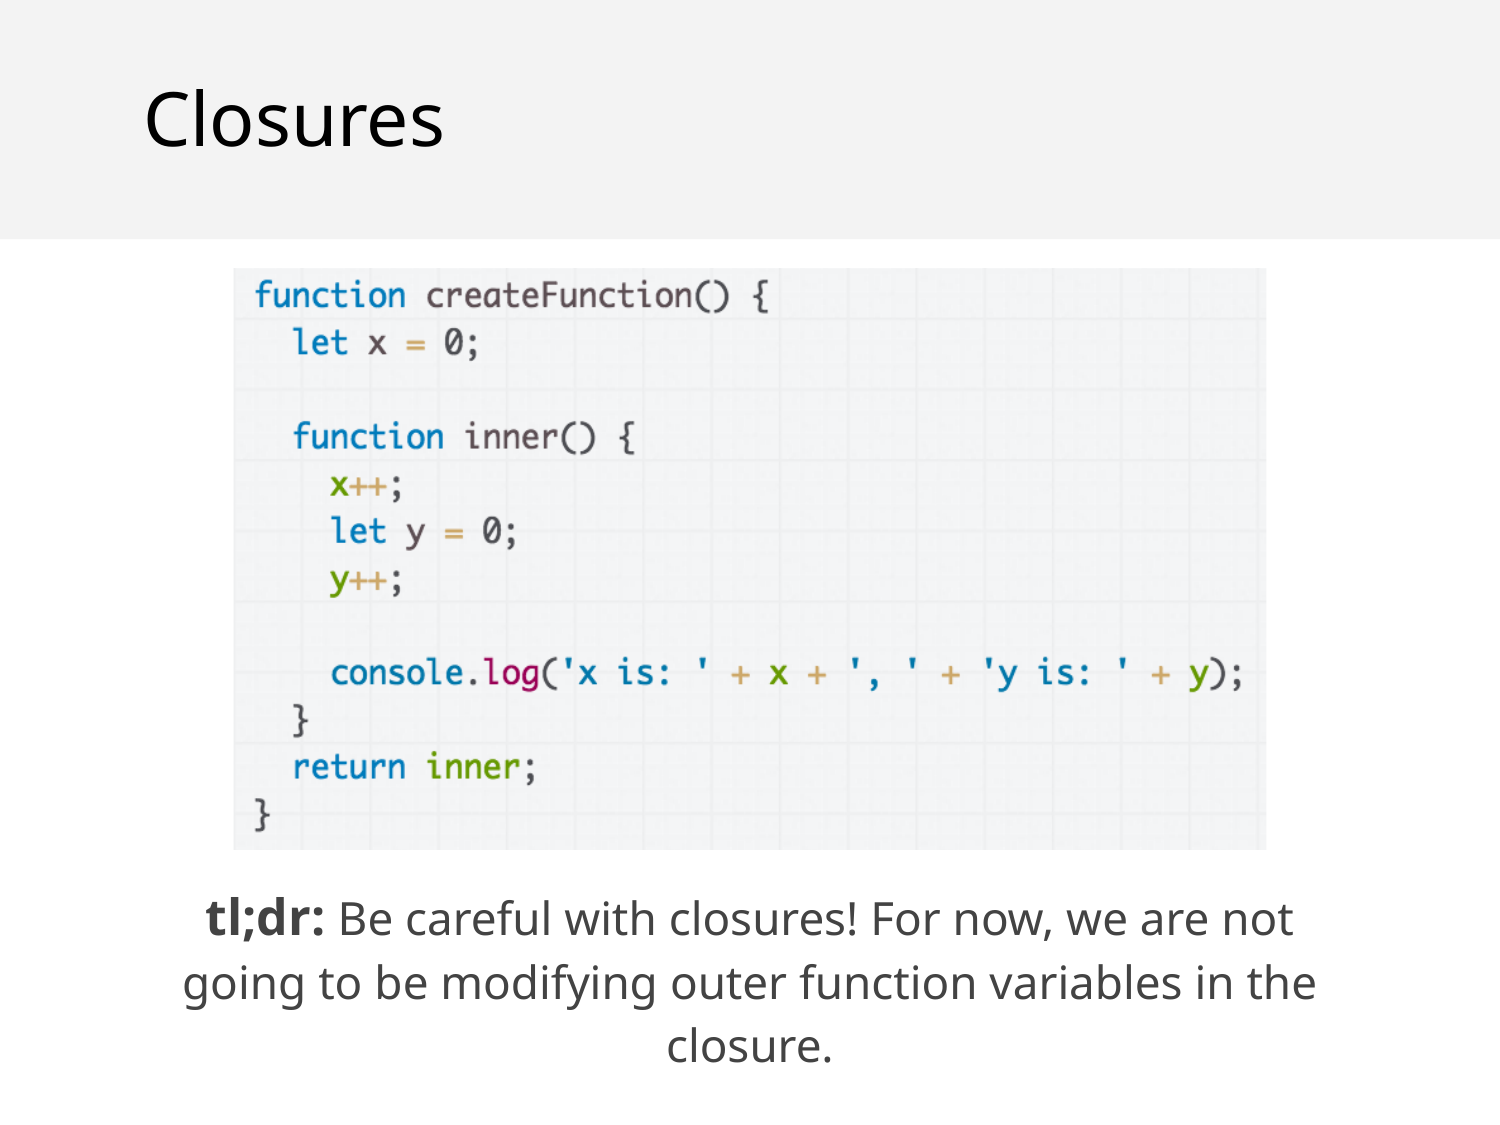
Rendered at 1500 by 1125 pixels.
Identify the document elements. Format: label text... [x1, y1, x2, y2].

picture [233, 268, 1267, 851]
text_box Closures [128, 56, 1372, 183]
text_box tl;dr: Be careful with closures! For now, we are not going to be modifying outer function variables in the closure. [128, 861, 1372, 1033]
